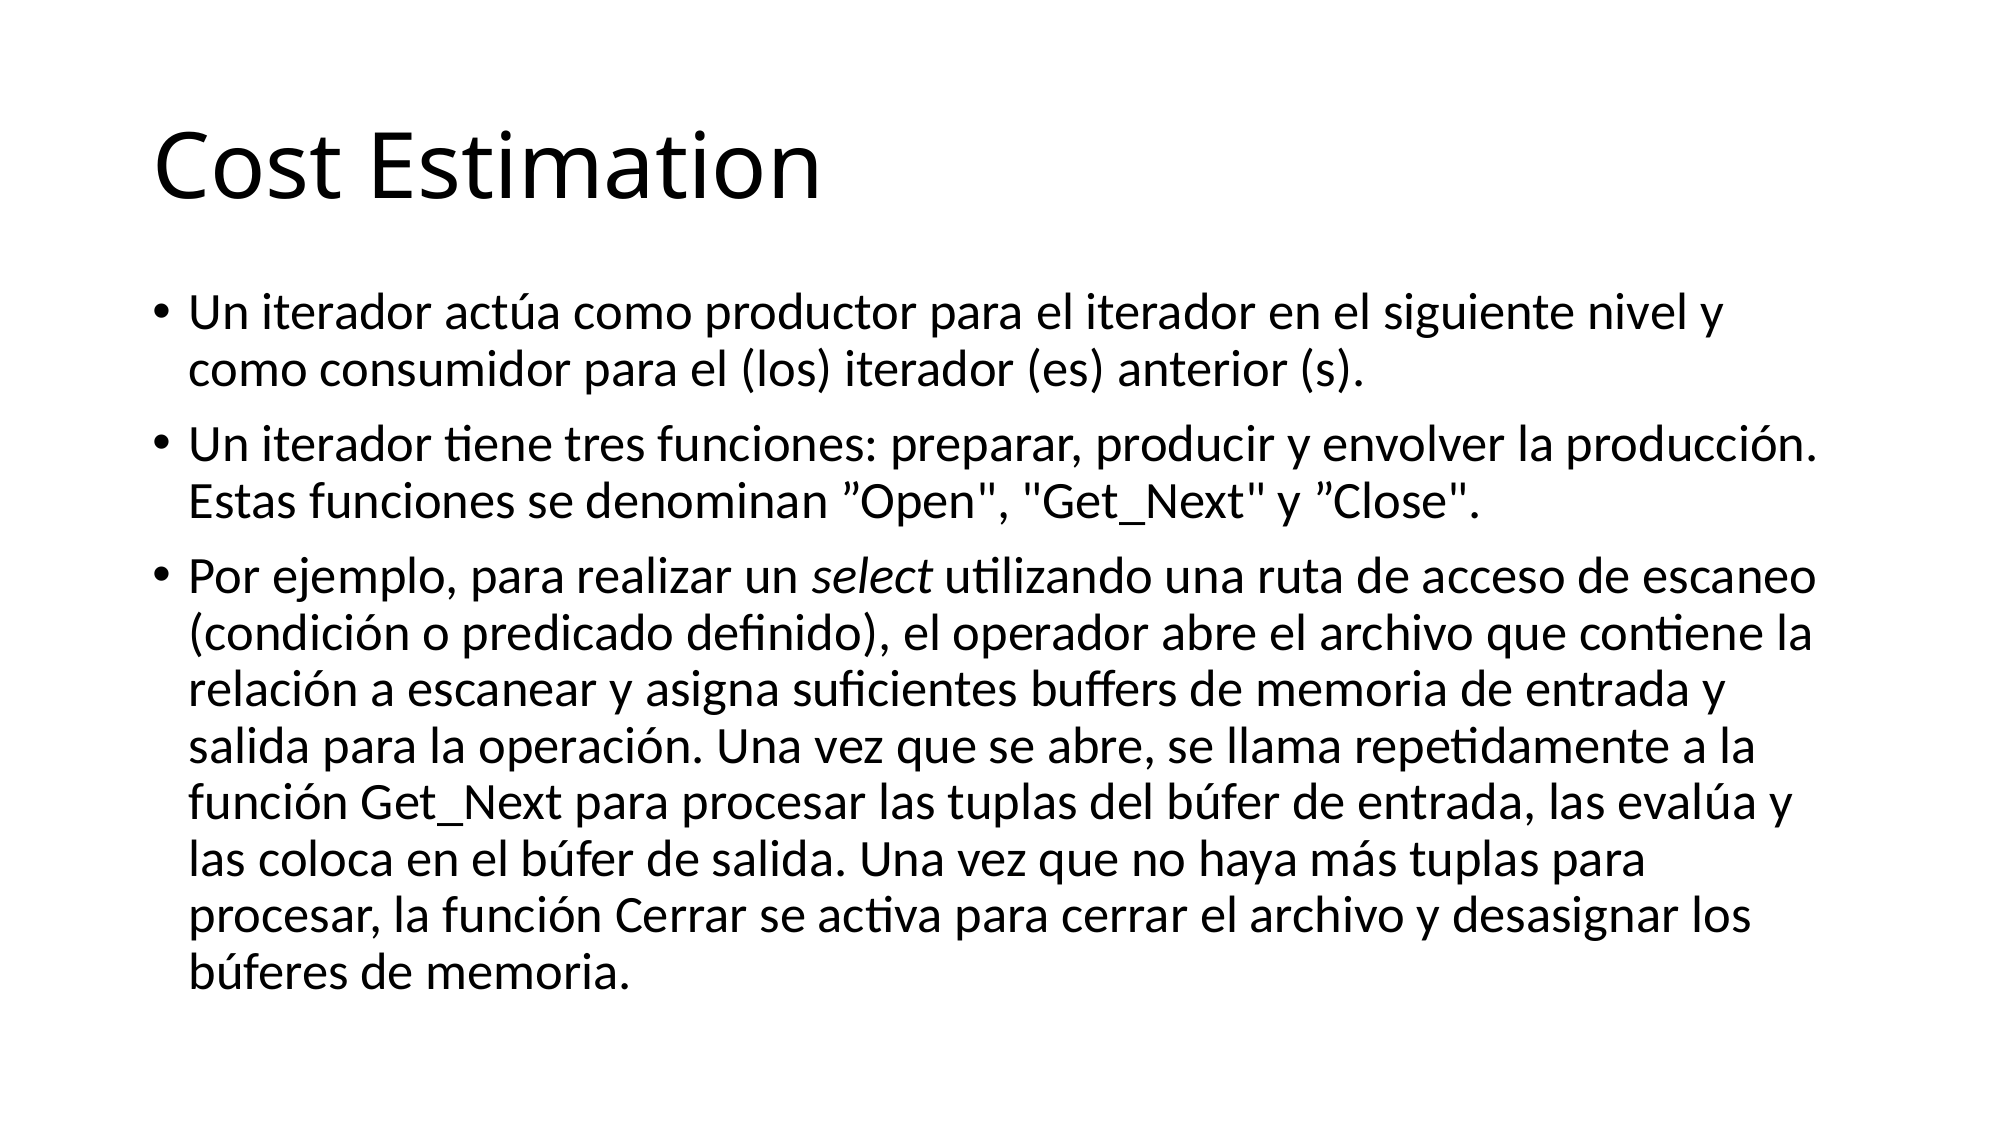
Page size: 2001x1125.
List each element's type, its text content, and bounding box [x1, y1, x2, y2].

list Un iterador actúa como productor para el iterador en el siguiente nivel y como consumidor para el (los) iterador (es) anterior (s). Un iterador tiene tres funciones: preparar, producir y envolver la producción. Estas funciones se denominan ”Open", "Get_Next" y ”Close". Por ejemplo, para realizar un select utilizando una ruta de acceso de escaneo (condición o predicado definido), el operador abre el archivo que contiene la relación a escanear y asigna suficientes buffers de memoria de entrada y salida para la operación. Una vez que se abre, se llama repetidamente a la función Get_Next para procesar las tuplas del búfer de entrada, las evalúa y las coloca en el búfer de salida. Una vez que no haya más tuplas para procesar, la función Cerrar se activa para cerrar el archivo y desasignar los búferes de memoria. [137, 277, 1863, 1014]
title Cost Estimation [137, 59, 1863, 277]
